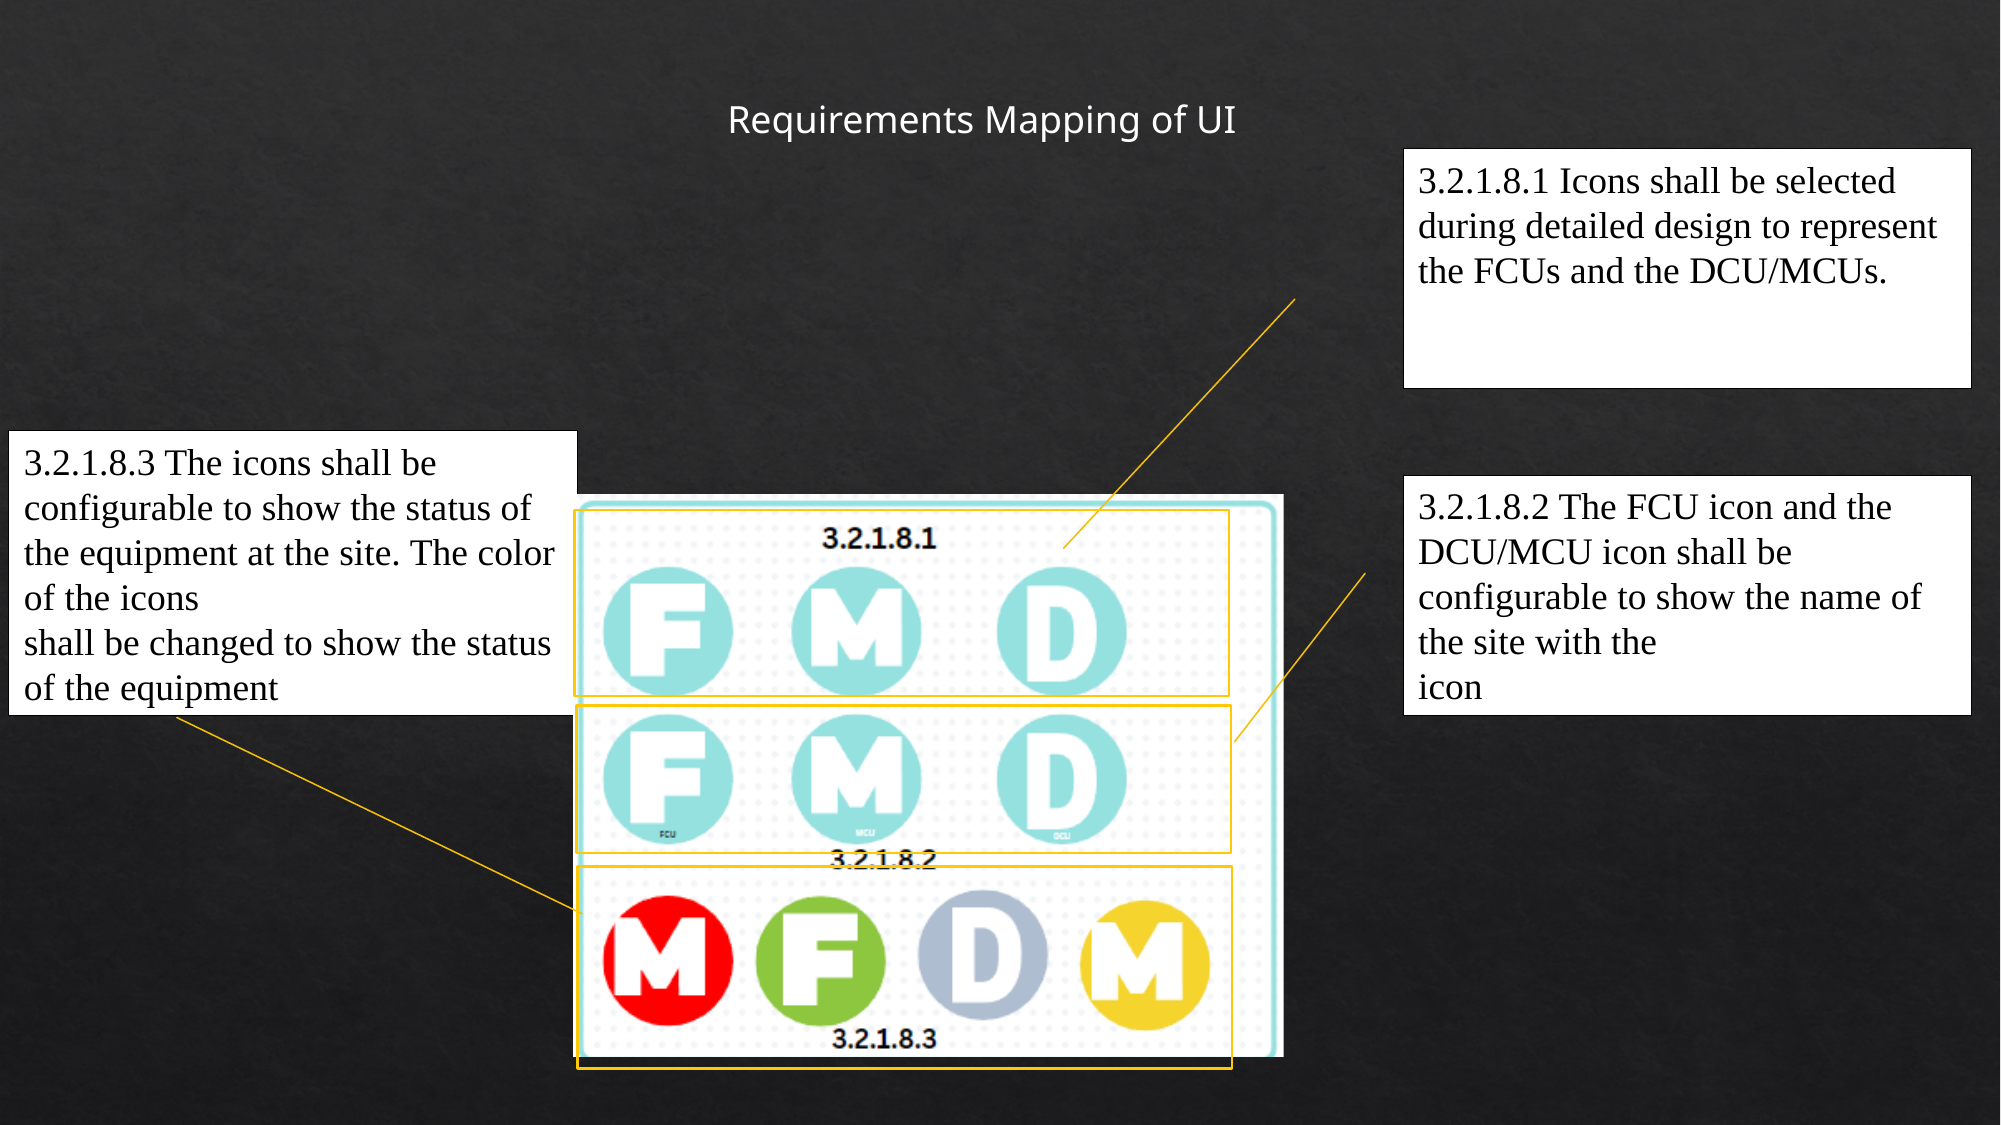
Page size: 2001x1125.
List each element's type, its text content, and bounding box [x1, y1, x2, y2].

text_box 3.2.1.8.1 Icons shall be selected during detailed design to represent the FCUs and the DCU/MCUs. [1403, 148, 1972, 389]
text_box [1063, 298, 1296, 549]
text_box 3.2.1.8.3 The icons shall be configurable to show the status of the equipment at the site. The color of the icons shall be changed to show the status of the equipment [8, 430, 578, 716]
text_box 3.2.1.8.2 The FCU icon and the DCU/MCU icon shall be configurable to show the name of the site with the icon [1403, 475, 1972, 716]
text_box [1234, 572, 1366, 742]
picture [572, 494, 1284, 1057]
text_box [176, 717, 583, 914]
text_box Requirements Mapping of UI [712, 88, 1713, 149]
